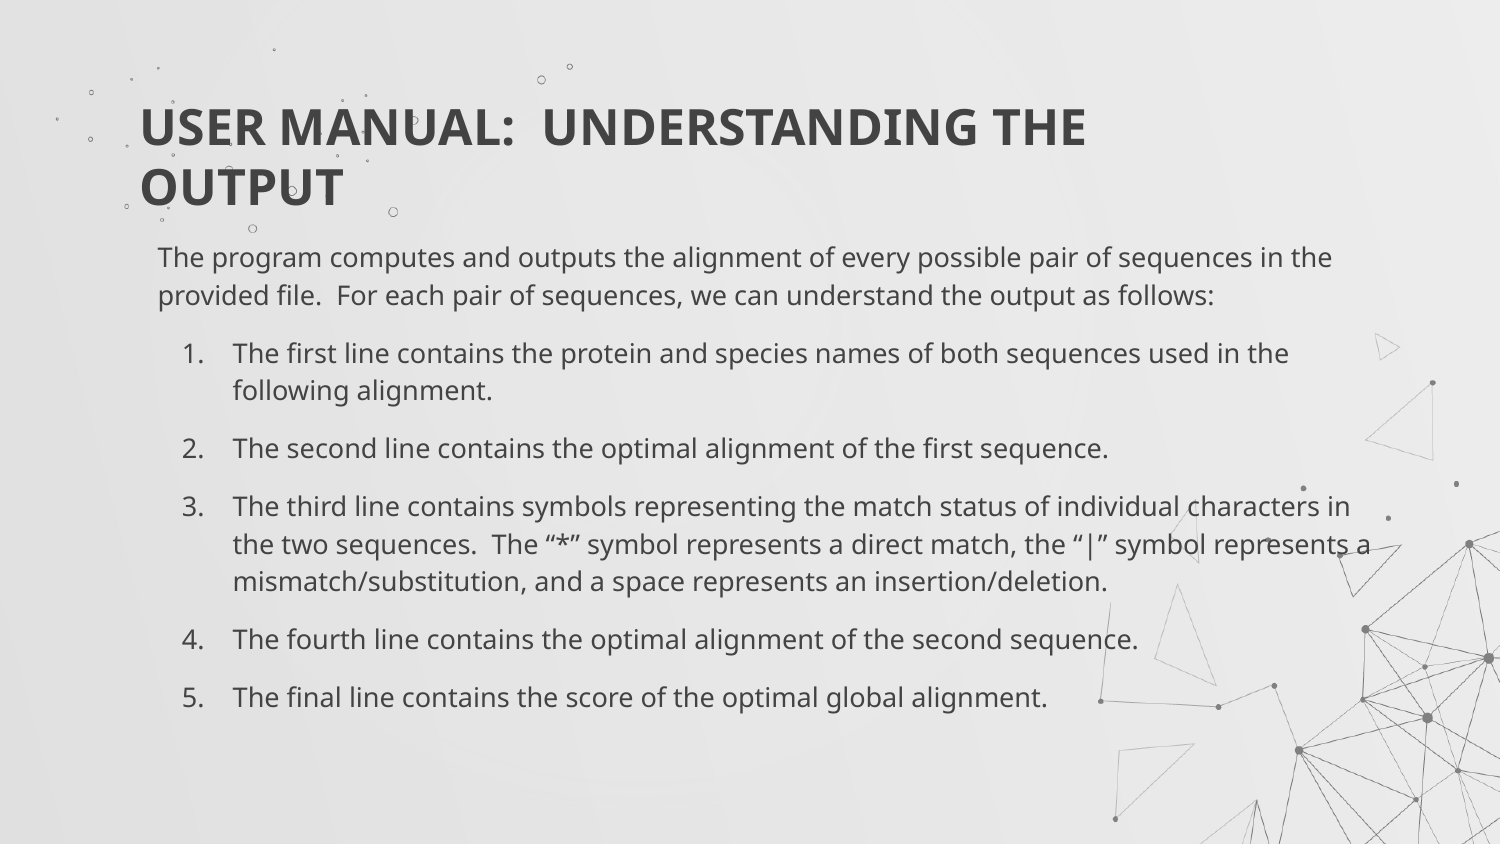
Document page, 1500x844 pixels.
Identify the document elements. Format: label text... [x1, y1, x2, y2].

title USER MANUAL: UNDERSTANDING THE OUTPUT [124, 80, 1260, 176]
picture [0, 0, 1500, 844]
list The program computes and outputs the alignment of every possible pair of sequences in the provided file. For each pair of sequences, we can understand the output as follows: The first line contains the protein and species names of both sequences used in the following alignment. The second line contains the optimal alignment of the first sequence. The third line contains symbols representing the match status of individual characters in the two sequences. The “*” symbol represents a direct match, the “|” symbol represents a mismatch/substitution, and a space represents an insertion/deletion. The fourth line contains the optimal alignment of the second sequence. The final line contains the score of the optimal global alignment. [142, 220, 1401, 777]
